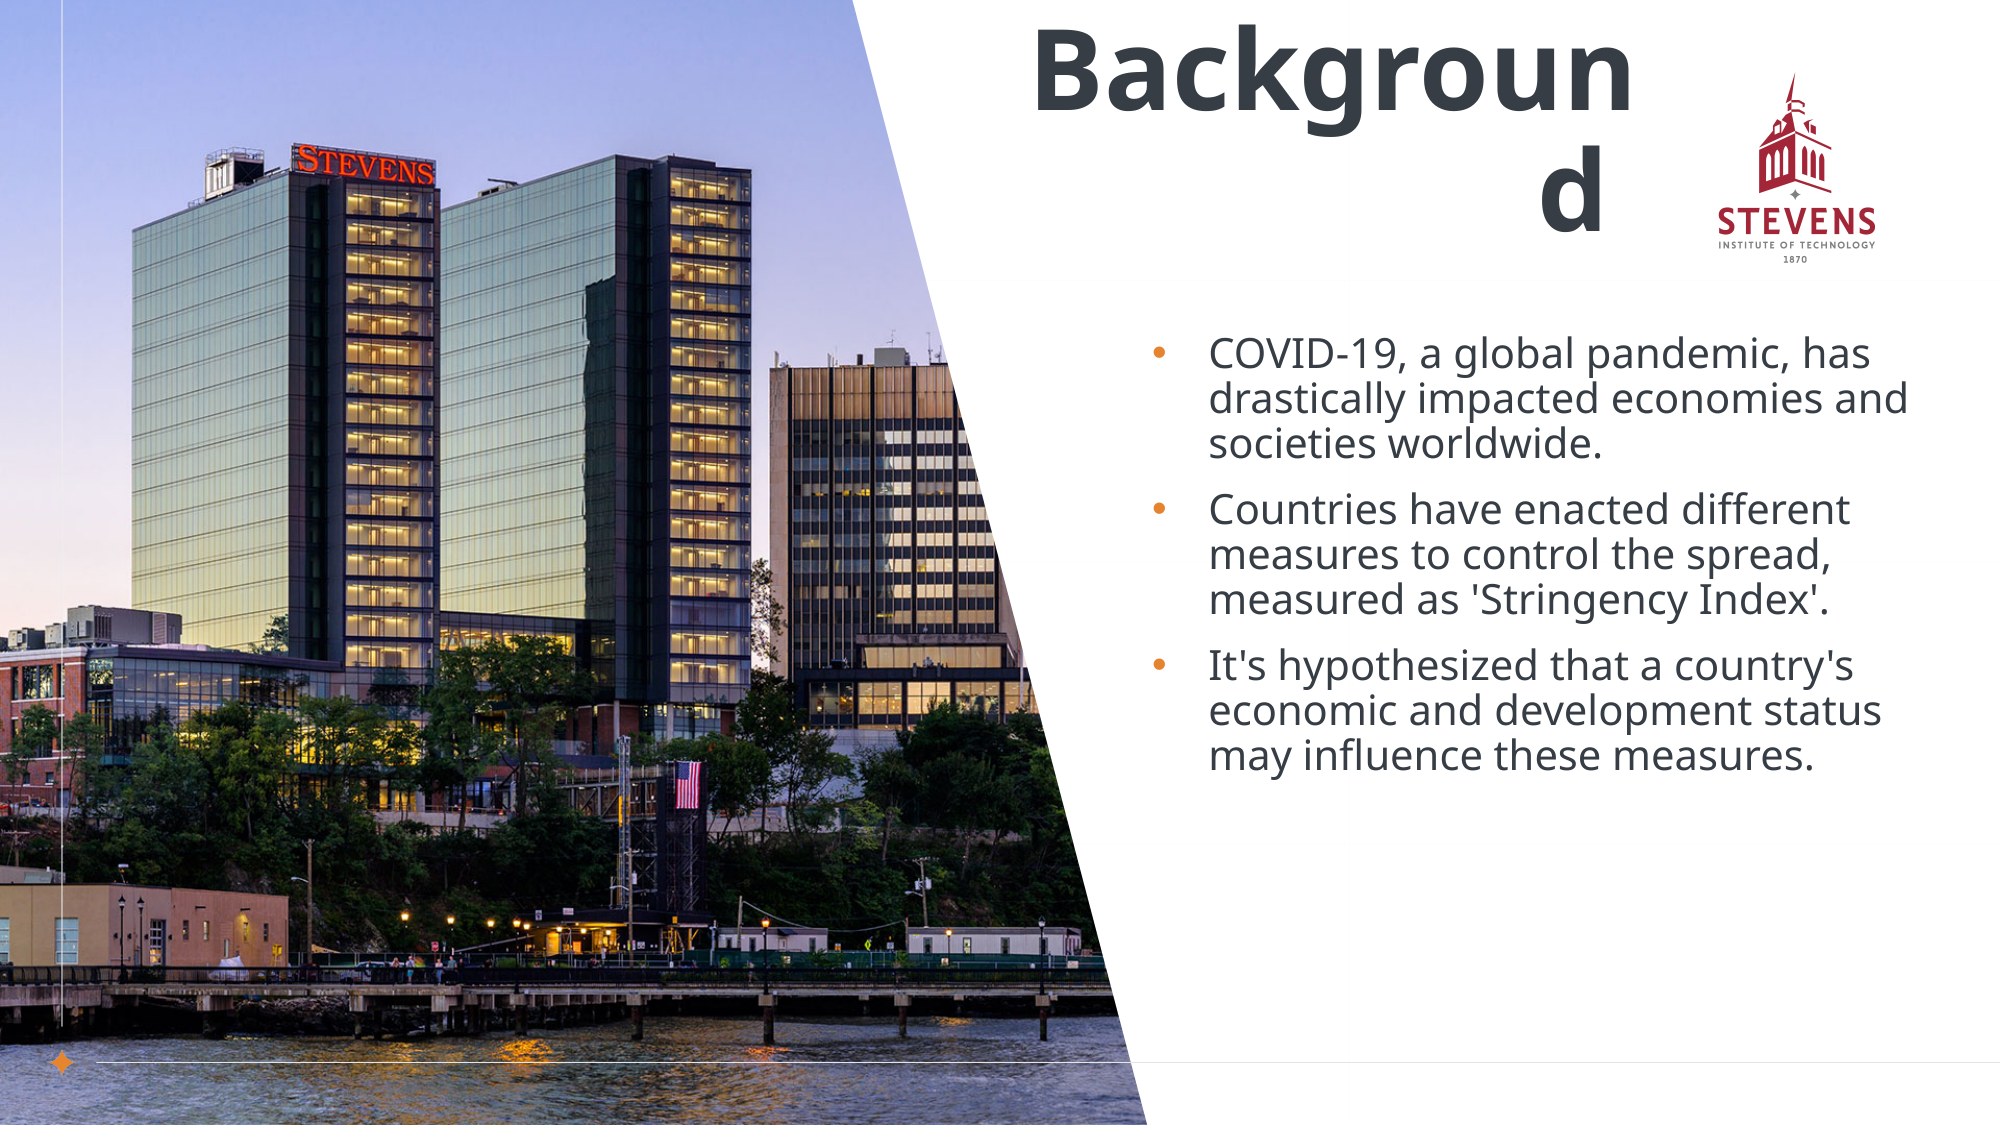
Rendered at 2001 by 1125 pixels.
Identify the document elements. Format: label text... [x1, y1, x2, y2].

list COVID-19, a global pandemic, has drastically impacted economies and societies worldwide. Countries have enacted different measures to control the spread, measured as 'Stringency Index'. It's hypothesized that a country's economic and development status may influence these measures. [1137, 325, 1988, 1014]
picture [0, 0, 2000, 1125]
title Background [982, 48, 1653, 264]
